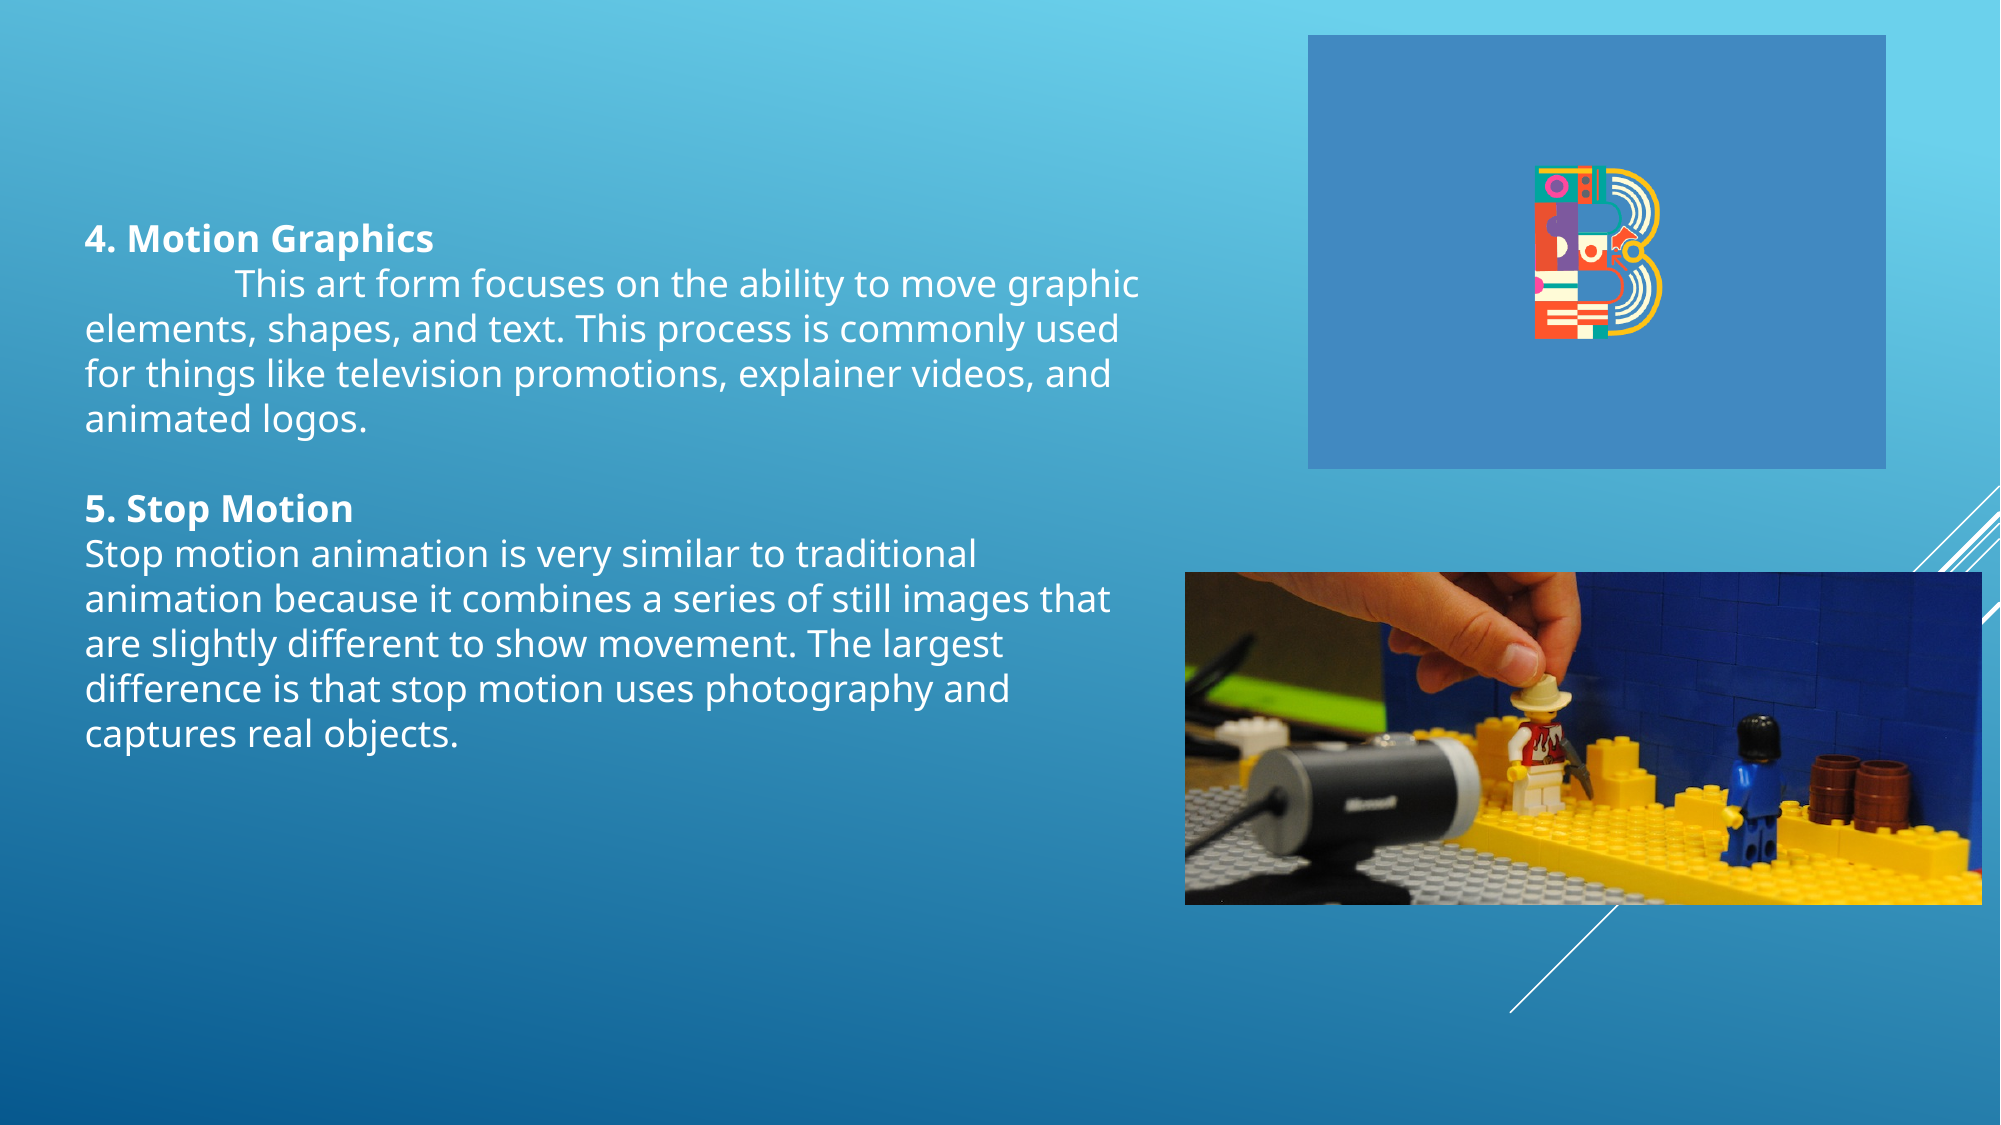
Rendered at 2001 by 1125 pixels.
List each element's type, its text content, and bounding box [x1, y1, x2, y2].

picture [1184, 572, 1982, 905]
picture [1307, 35, 1886, 469]
text_box 4. Motion Graphics This art form focuses on the ability to move graphic elements, shapes, and text. This process is commonly used for things like television promotions, explainer videos, and animated logos. 5. Stop Motion Stop motion animation is very similar to traditional animation because it combines a series of still images that are slightly different to show movement. The largest difference is that stop motion uses photography and captures real objects. [69, 207, 1165, 763]
